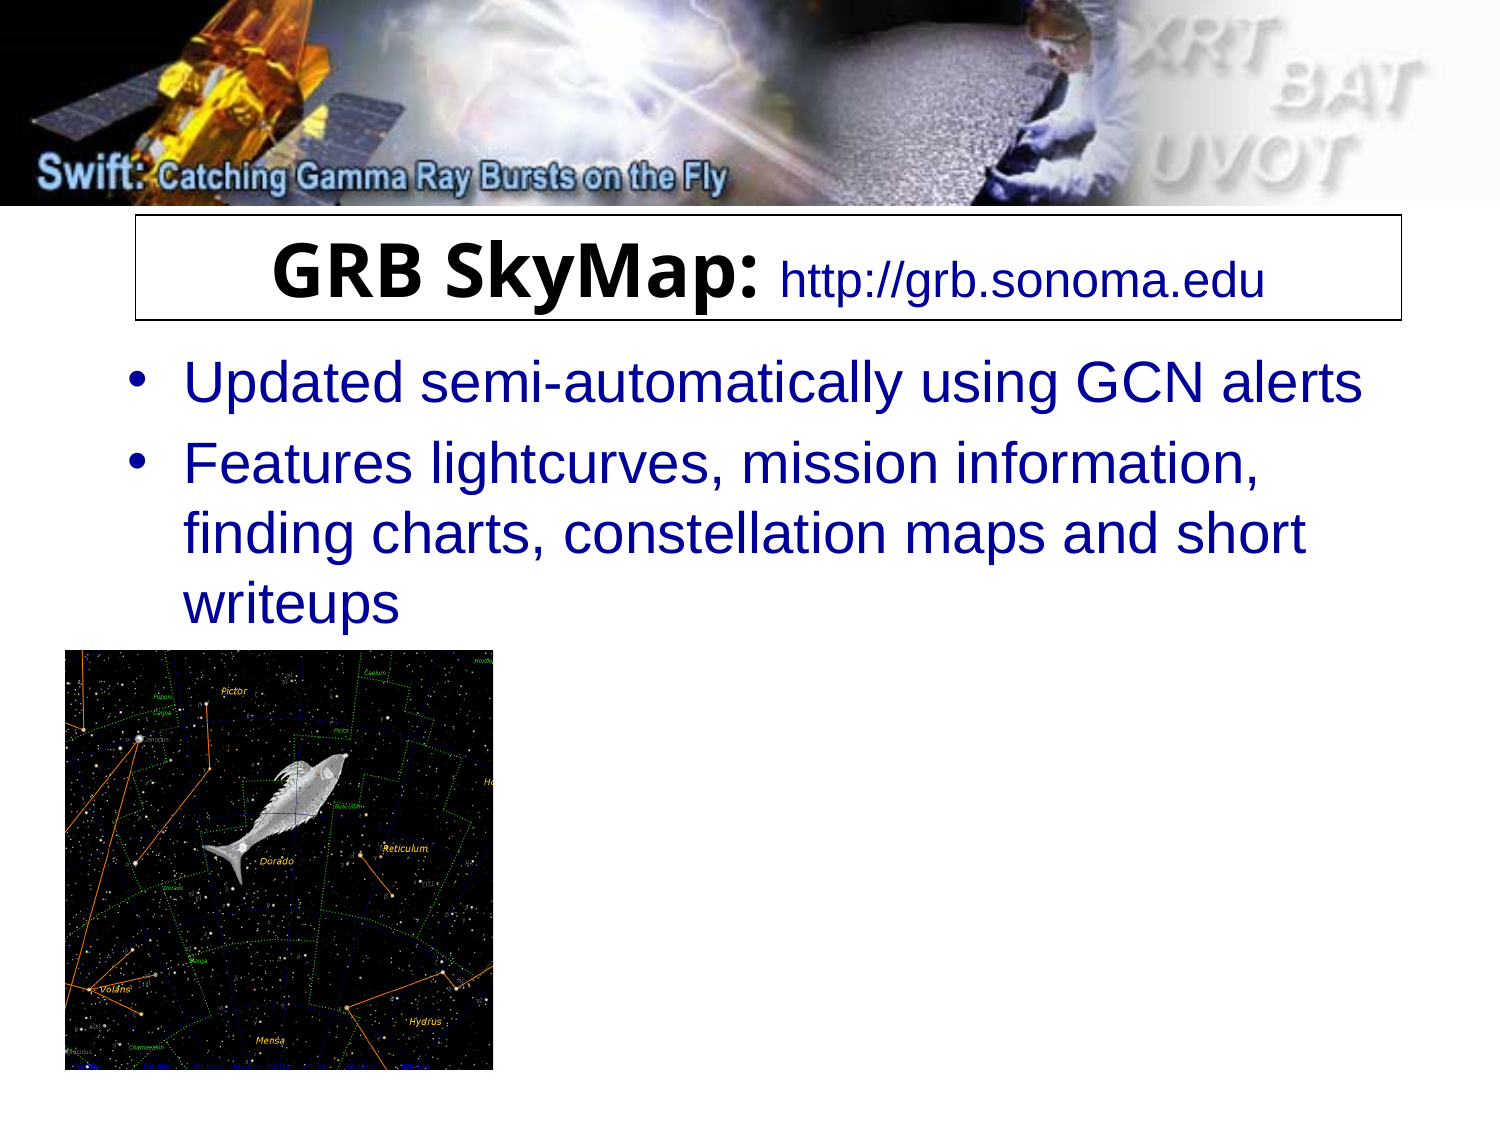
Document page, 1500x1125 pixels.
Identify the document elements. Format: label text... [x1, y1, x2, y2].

text_box GRB SkyMap: http://grb.sonoma.edu [135, 215, 1402, 320]
picture [0, 0, 1500, 206]
picture [64, 650, 494, 1070]
list Updated semi-automatically using GCN alerts Features lightcurves, mission information, finding charts, constellation maps and short writeups [112, 336, 1388, 1024]
